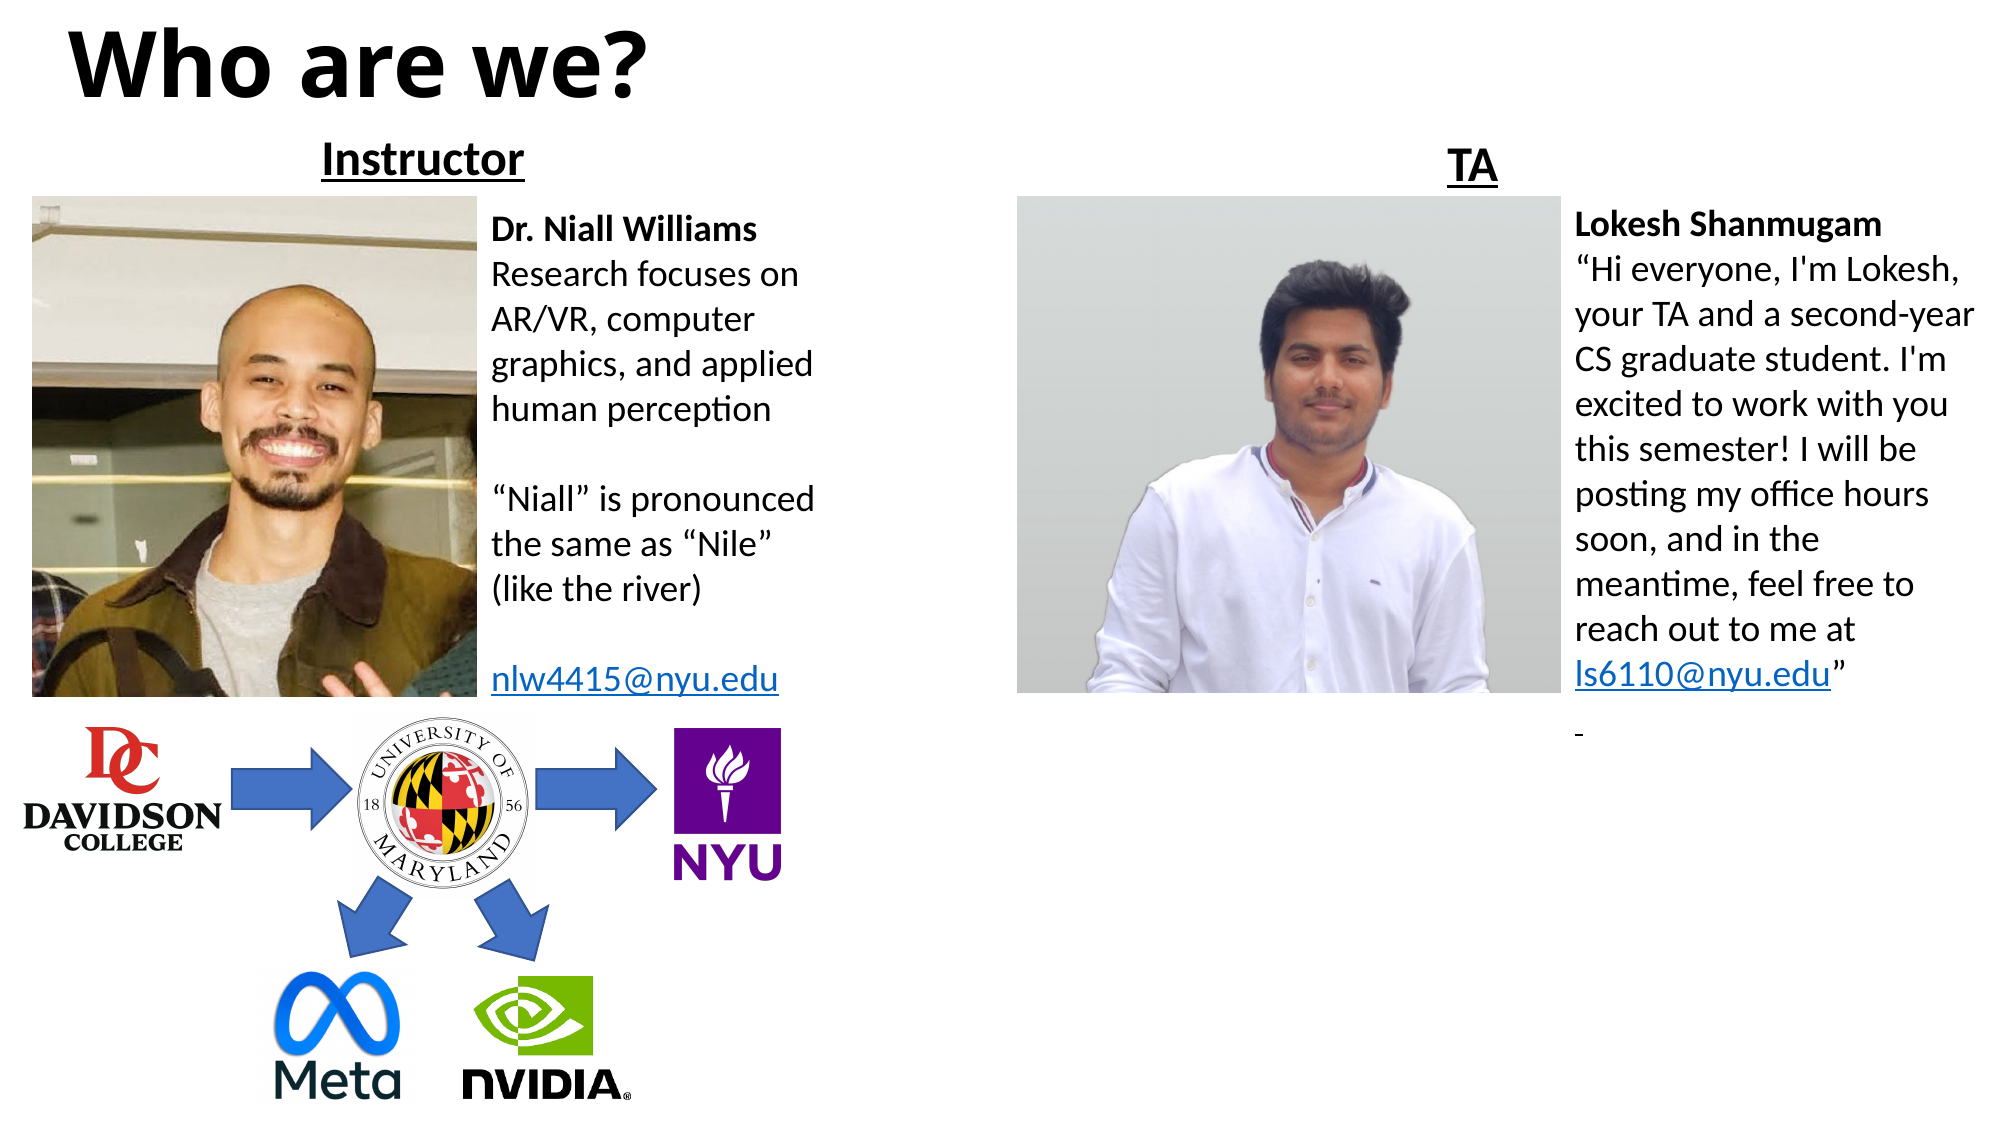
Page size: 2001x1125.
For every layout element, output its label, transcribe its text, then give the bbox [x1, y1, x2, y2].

text_box [537, 768, 590, 810]
picture [463, 976, 631, 1100]
picture [351, 713, 537, 899]
text_box [336, 899, 413, 959]
text_box Lokesh Shanmugam “Hi everyone, I'm Lokesh, your TA and a second-year CS graduate student. I'm excited to work with you this semester! I will be posting my office hours soon, and in the meantime, feel free to reach out to me at ls6110@nyu.edu” [1560, 191, 1991, 747]
text_box [473, 899, 550, 962]
picture [1017, 196, 1561, 693]
text_box Dr. Niall Williams Research focuses on AR/VR, computer graphics, and applied human perception “Niall” is pronounced the same as “Nile” (like the river) nlw4415@nyu.edu [476, 196, 845, 751]
text_box Who are we? [53, 1, 1945, 125]
text_box [230, 746, 351, 832]
picture [590, 727, 865, 882]
picture [31, 196, 477, 697]
picture [23, 727, 222, 851]
picture [254, 963, 423, 1107]
text_box TA [1288, 124, 1657, 196]
text_box Instructor [238, 118, 608, 194]
